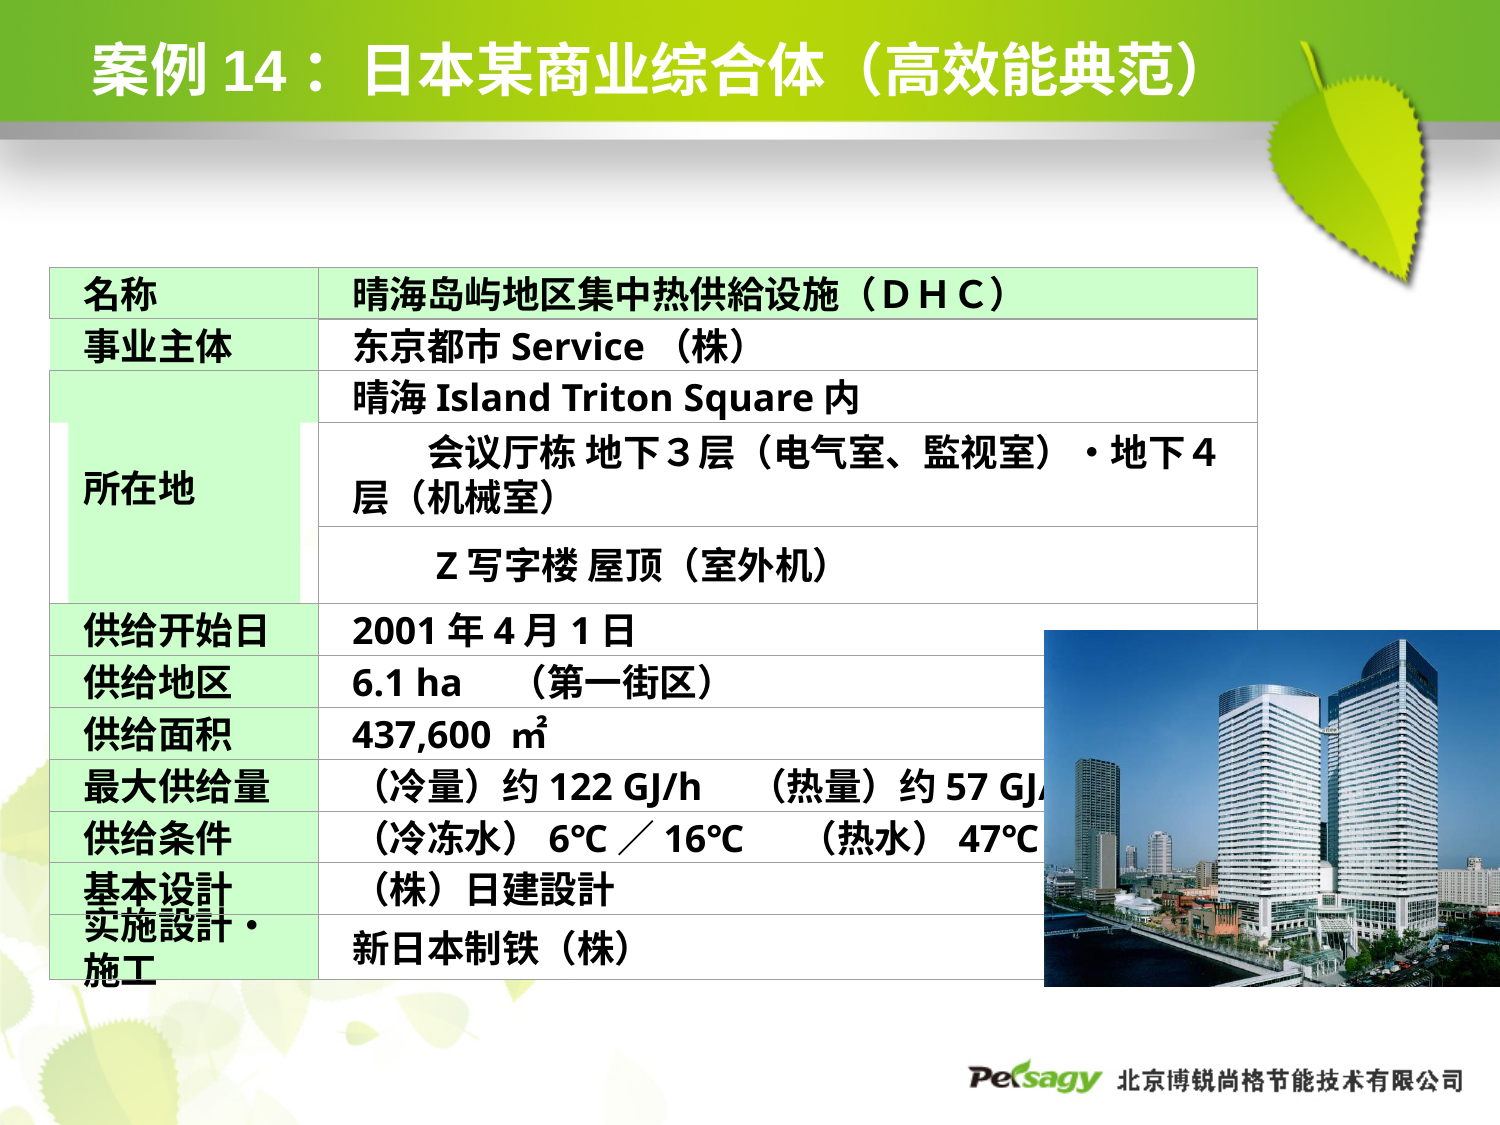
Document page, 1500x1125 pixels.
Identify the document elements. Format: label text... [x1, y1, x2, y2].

title 案例14：日本某商业综合体（高效能典范） [76, 19, 1424, 117]
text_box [49, 266, 1258, 980]
picture [0, 0, 1500, 1125]
